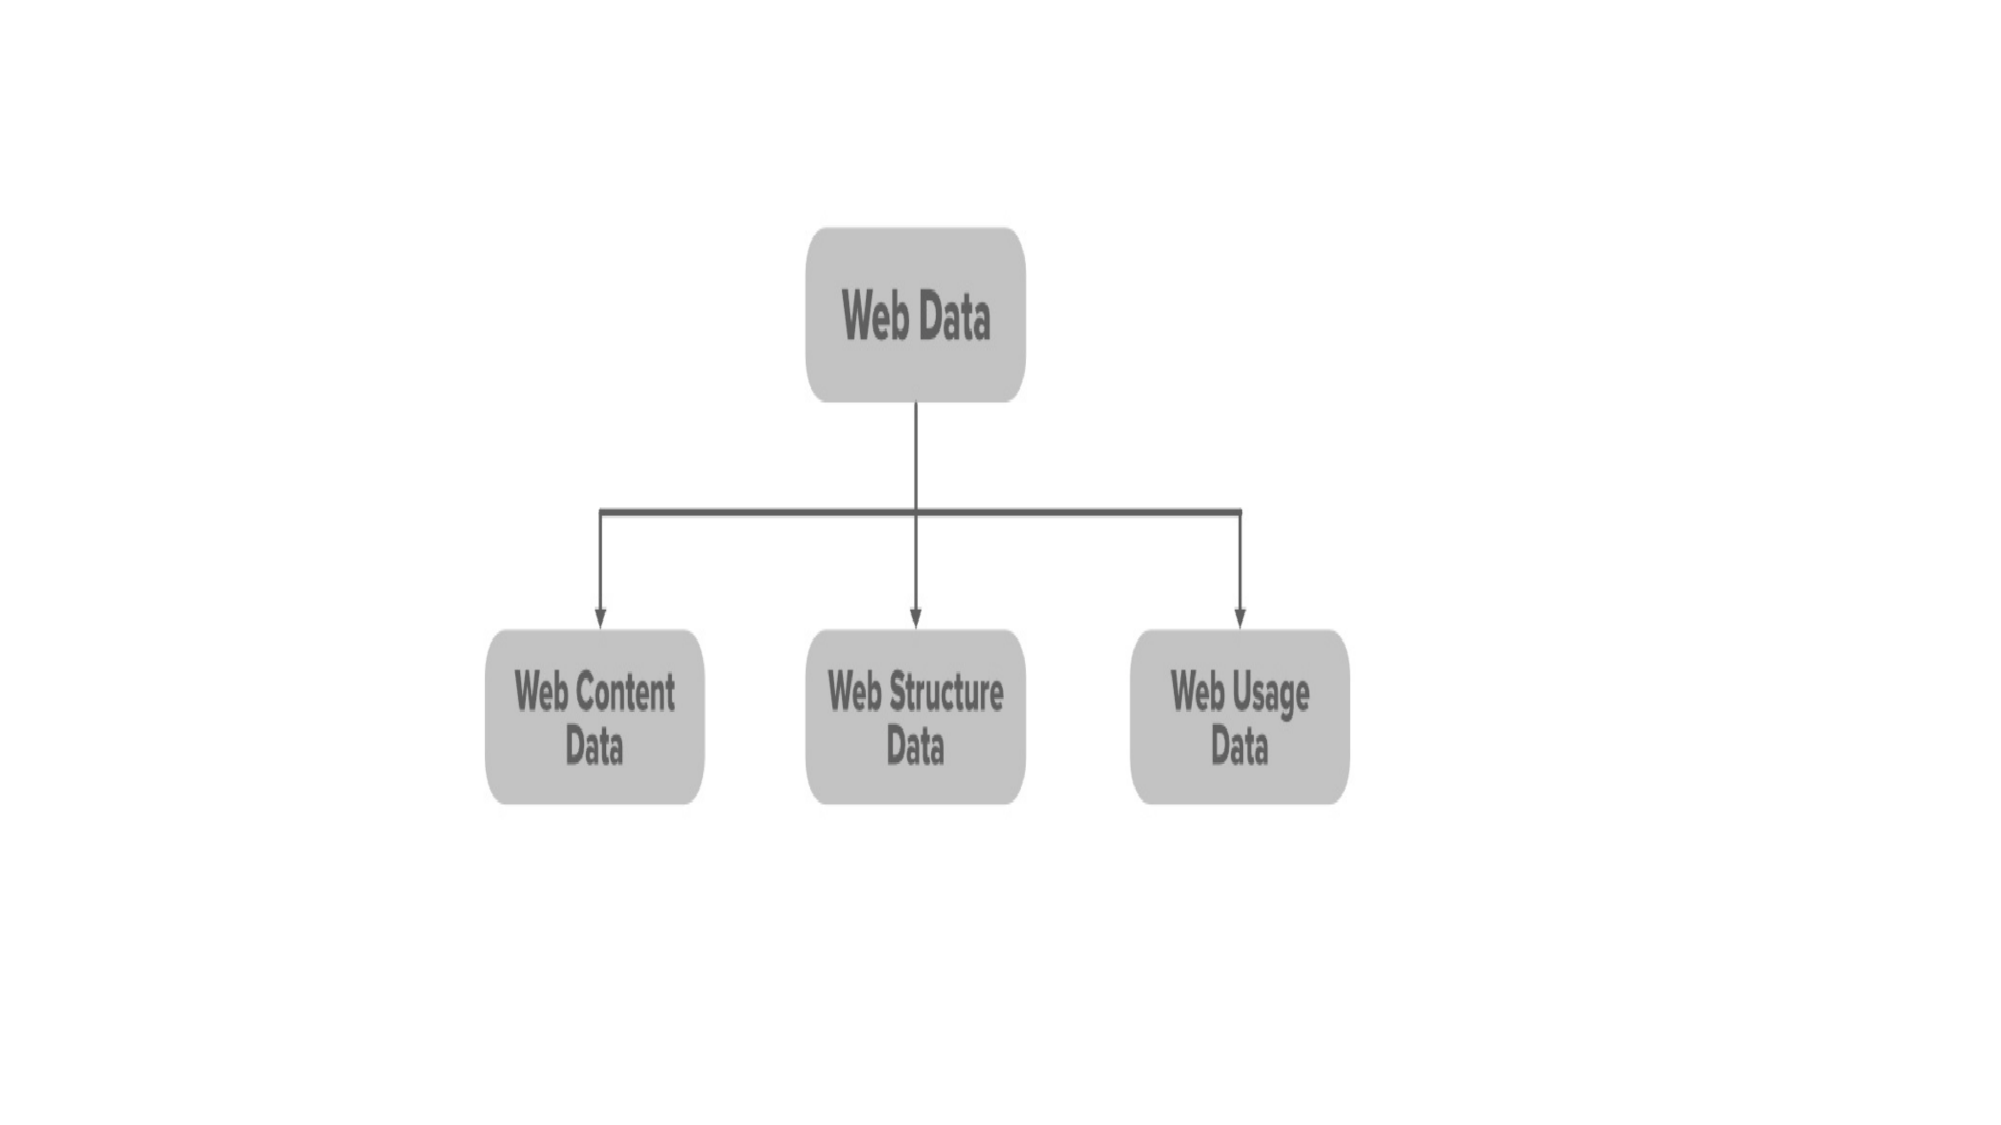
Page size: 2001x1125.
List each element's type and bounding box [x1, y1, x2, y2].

picture [396, 117, 1368, 873]
